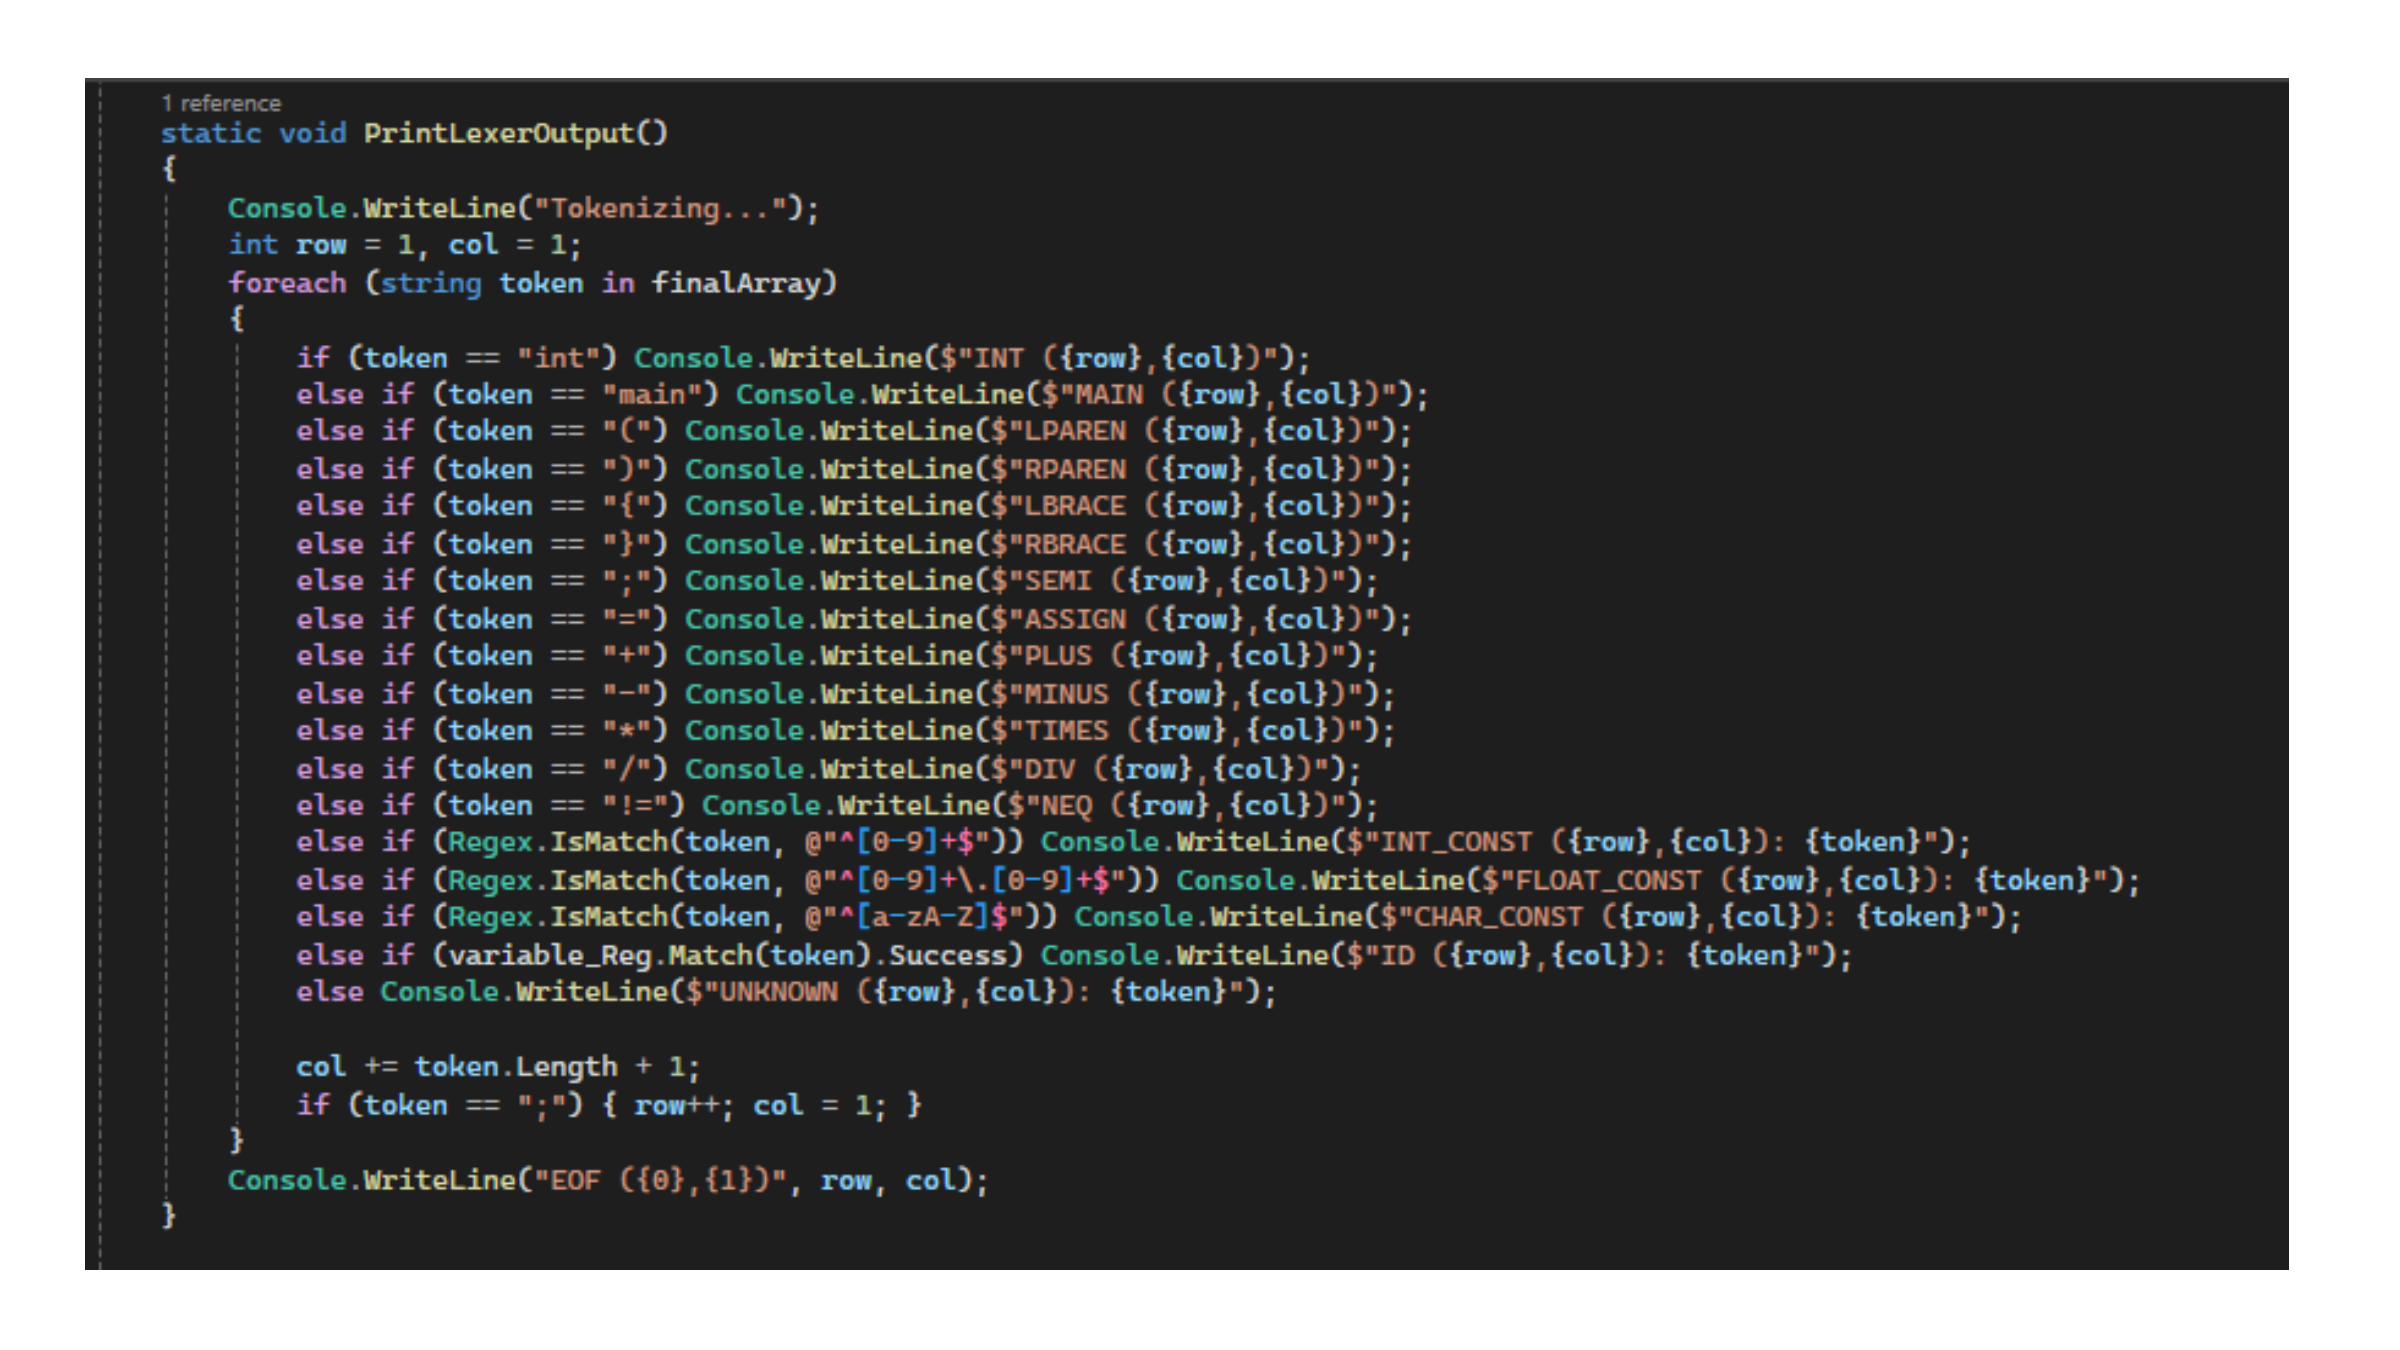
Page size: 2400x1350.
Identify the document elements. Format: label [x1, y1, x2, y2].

picture [85, 78, 2289, 1270]
